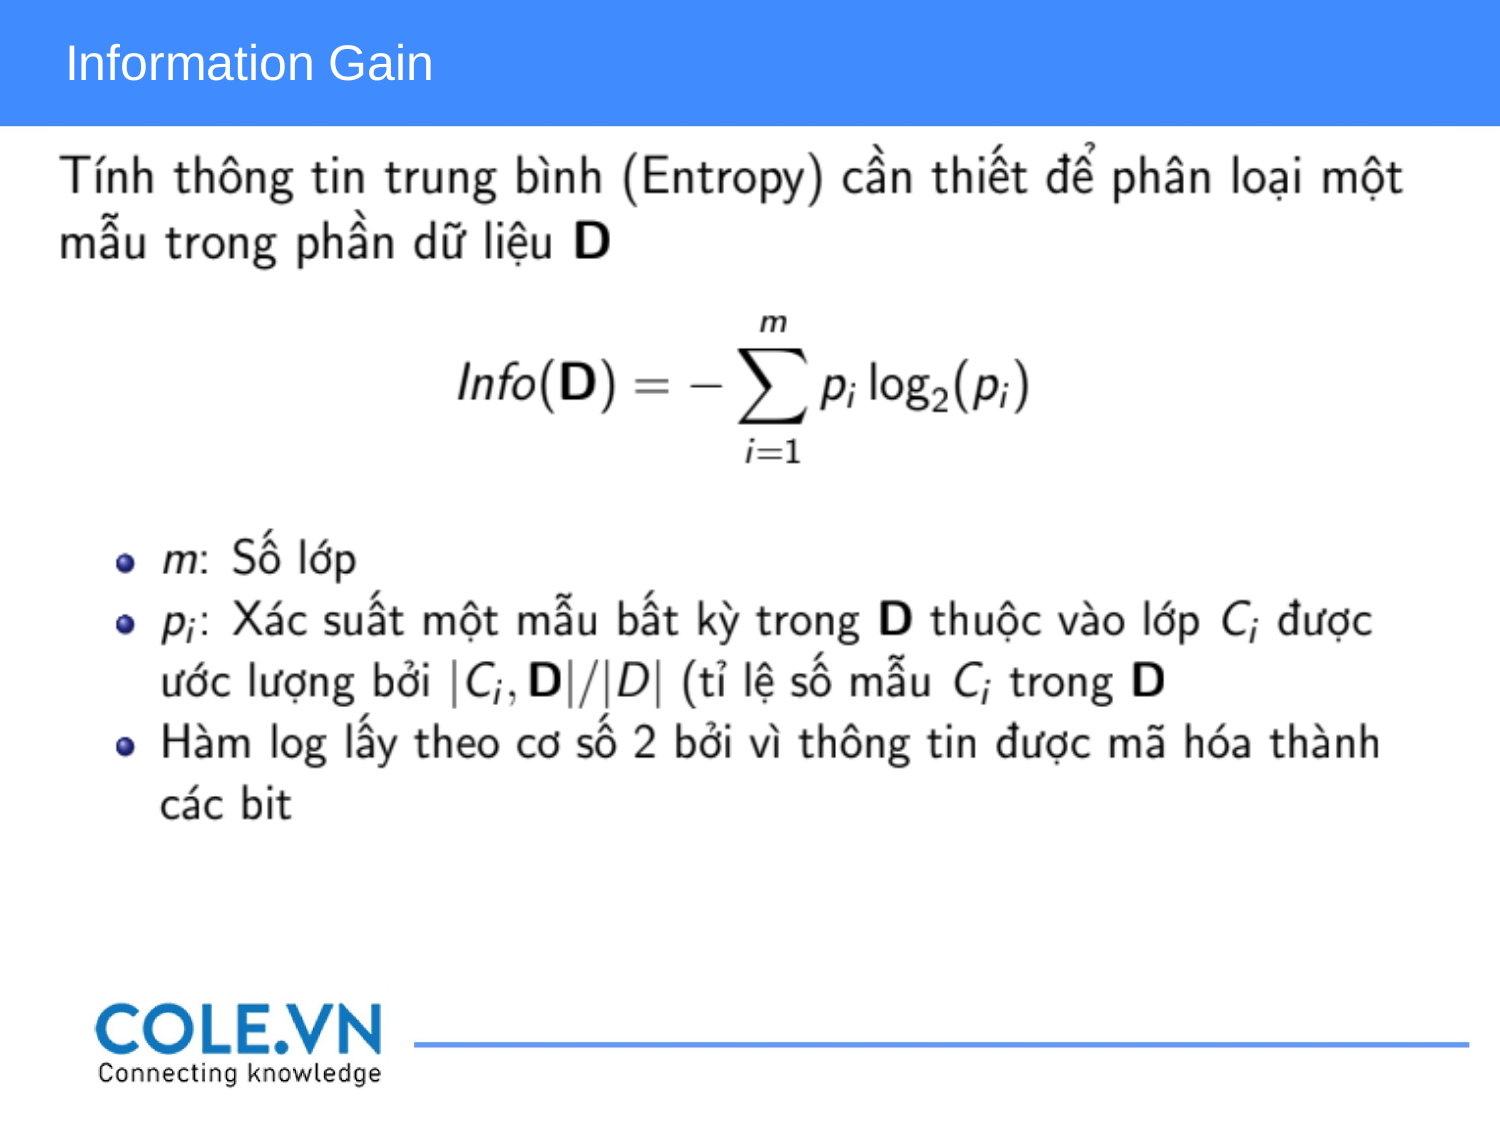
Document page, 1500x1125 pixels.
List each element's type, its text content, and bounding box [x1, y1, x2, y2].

text_box Information Gain [50, 22, 905, 98]
picture [0, 0, 1500, 1125]
